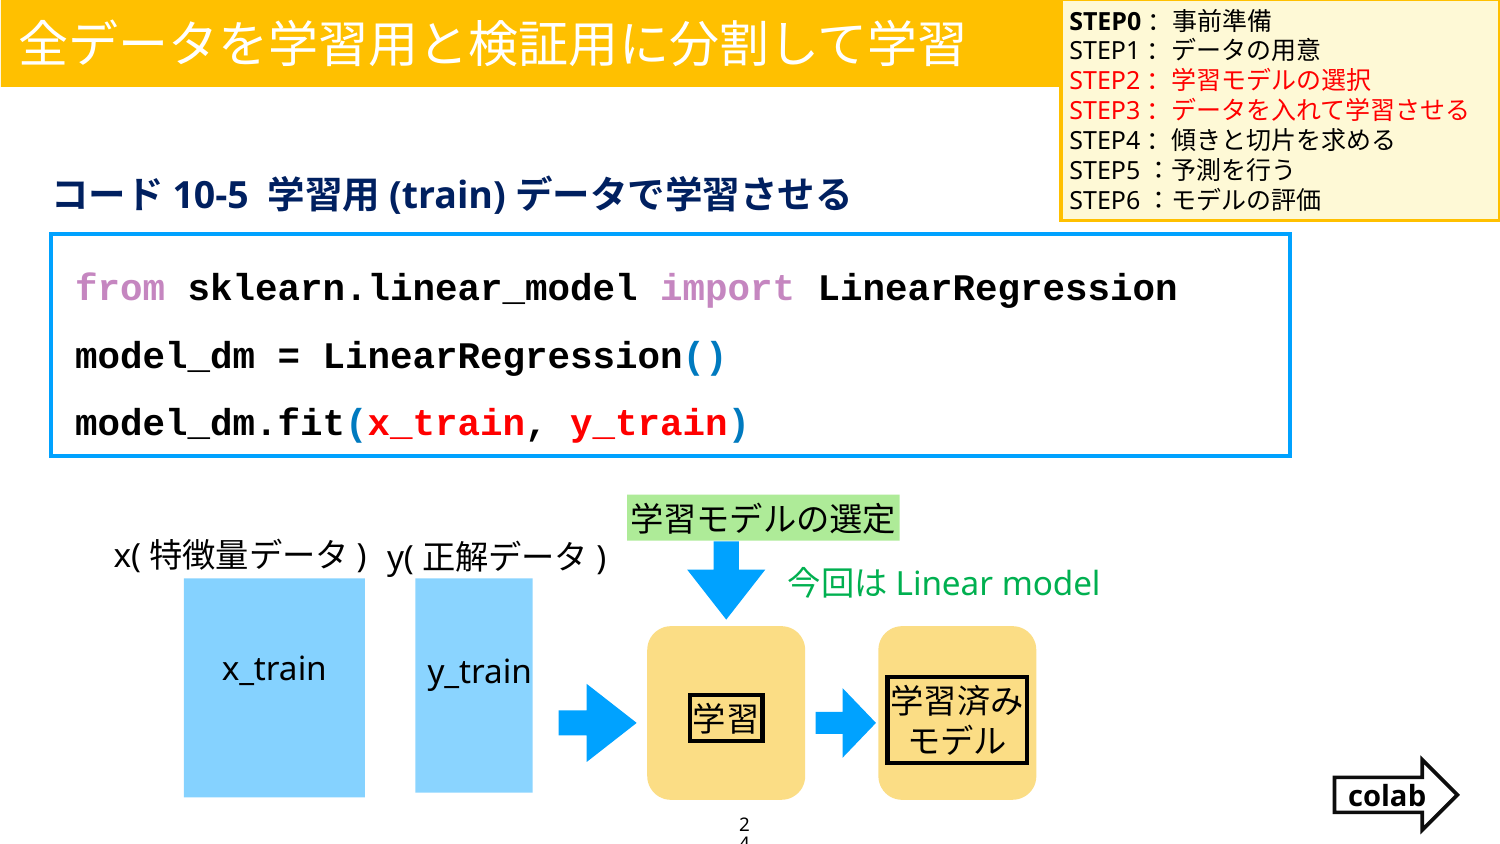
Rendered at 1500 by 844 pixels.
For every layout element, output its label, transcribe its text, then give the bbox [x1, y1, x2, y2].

text_box 今回はLinear model [784, 559, 1105, 606]
text_box [878, 626, 1037, 800]
text_box [687, 541, 766, 620]
text_box 学習 [689, 694, 763, 741]
text_box [558, 683, 637, 762]
slide_number 24 [730, 804, 769, 844]
text_box x(特徴量データ) [110, 530, 370, 577]
text_box STEP0：事前準備 STEP1：データの用意 STEP2：学習モデルの選択 STEP3：データを入れて学習させる STEP4：傾きと切片を求める STEP5：予測を行う STEP6：モデルの評価 [1061, 0, 1500, 221]
text_box 全データを学習用と検証用に分割して学習 [15, 9, 1061, 76]
text_box [0, 0, 1061, 87]
text_box colab [1334, 759, 1458, 830]
text_box x_train [218, 643, 331, 690]
text_box 学習済み モデル [887, 676, 1027, 763]
text_box [415, 579, 533, 793]
text_box [183, 578, 365, 798]
text_box [815, 688, 876, 758]
text_box [647, 626, 806, 800]
text_box y(正解データ) [383, 532, 610, 579]
text_box from sklearn.linear_model import LinearRegression model_dm = LinearRegression() model_dm.fit(x_train, y_train) [50, 233, 1291, 457]
text_box 学習モデルの選定 [627, 494, 900, 541]
text_box y_train [424, 647, 536, 694]
text_box コード10-5 学習用(train)データで学習させる [47, 167, 856, 219]
